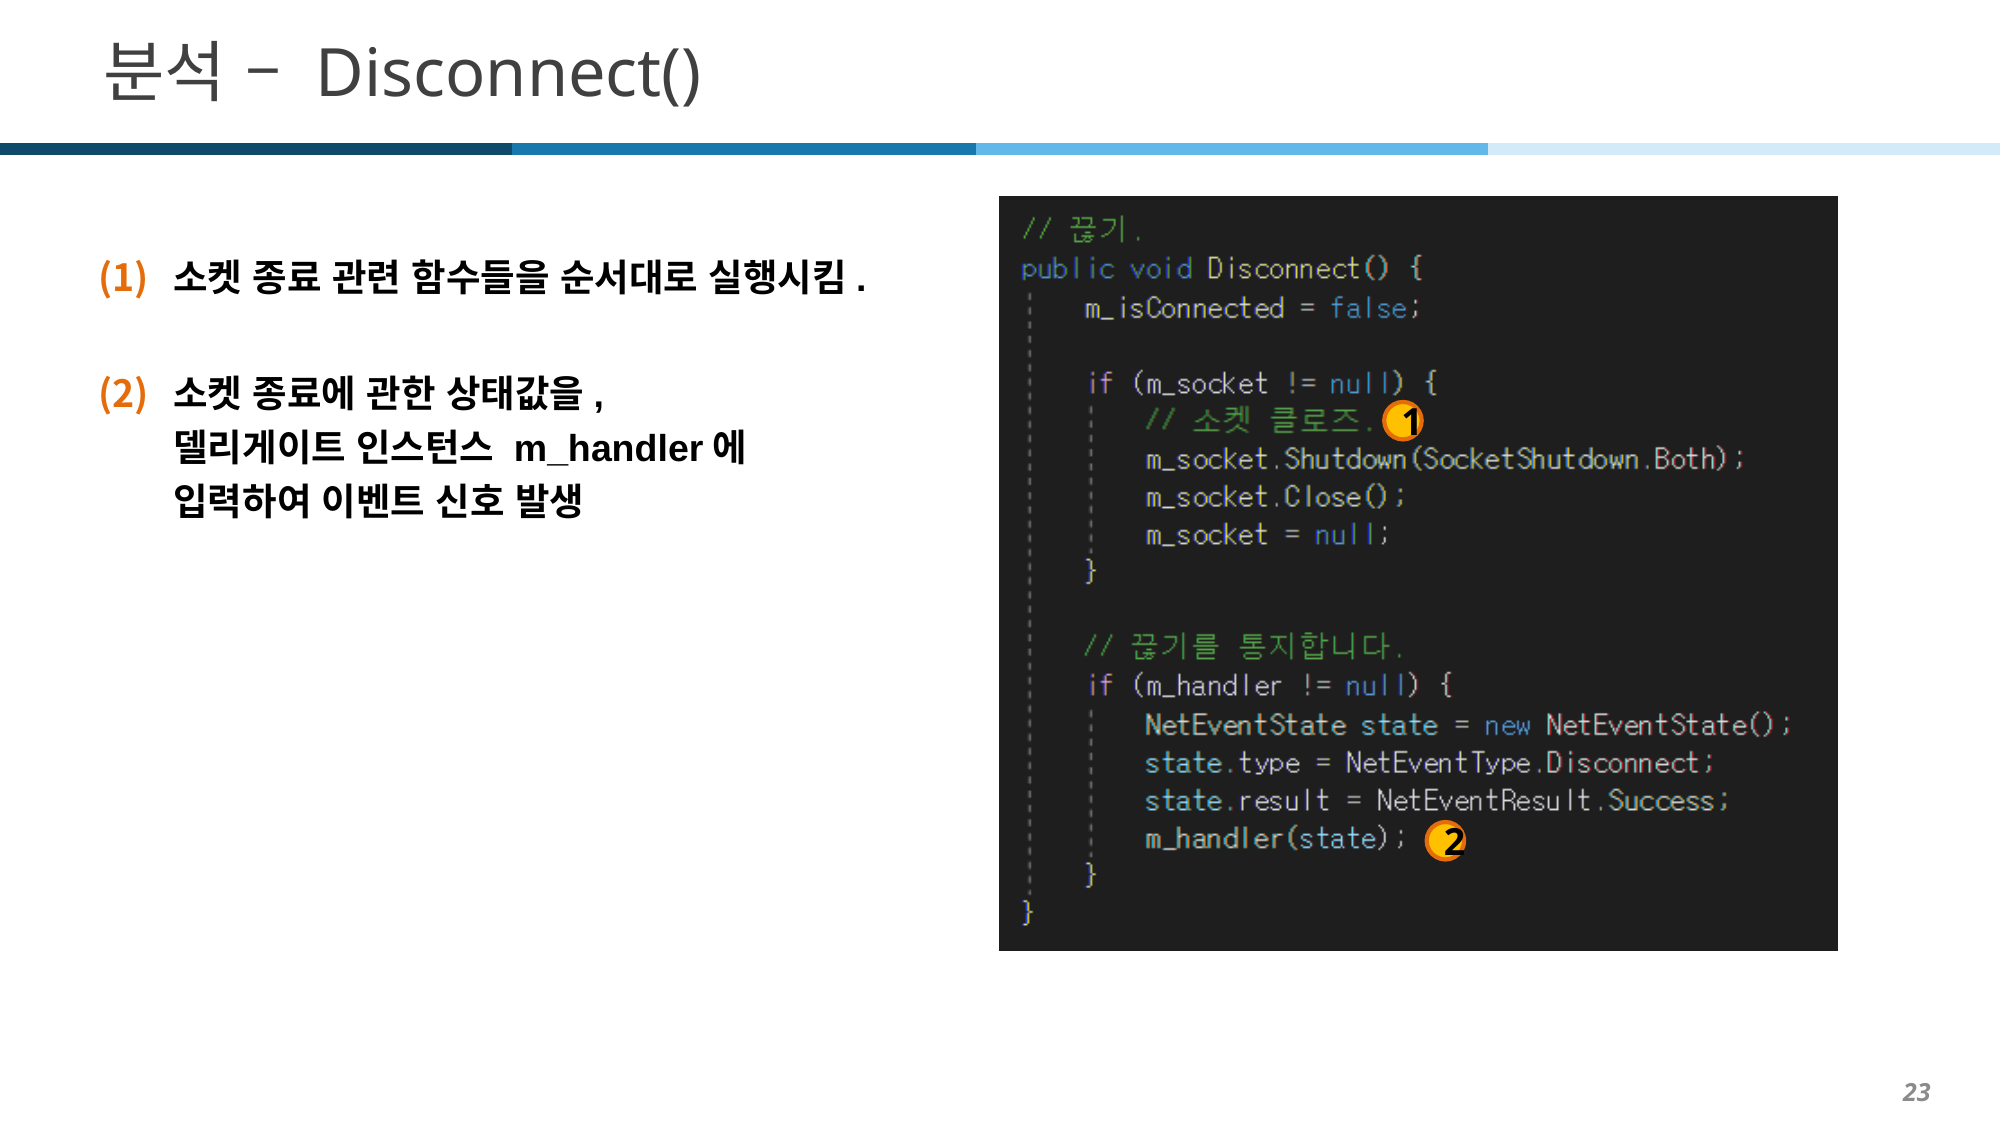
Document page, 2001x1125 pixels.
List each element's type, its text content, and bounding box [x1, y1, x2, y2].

title 분석 – Disconnect() [88, 18, 1920, 122]
text_box 소켓 종료 관련 함수들을 순서대로 실행시킴. 소켓 종료에 관한 상태값을, 델리게이트 인스턴스 m_handler에 입력하여 이벤트 신호 발생 [83, 237, 969, 650]
picture [999, 196, 1838, 952]
